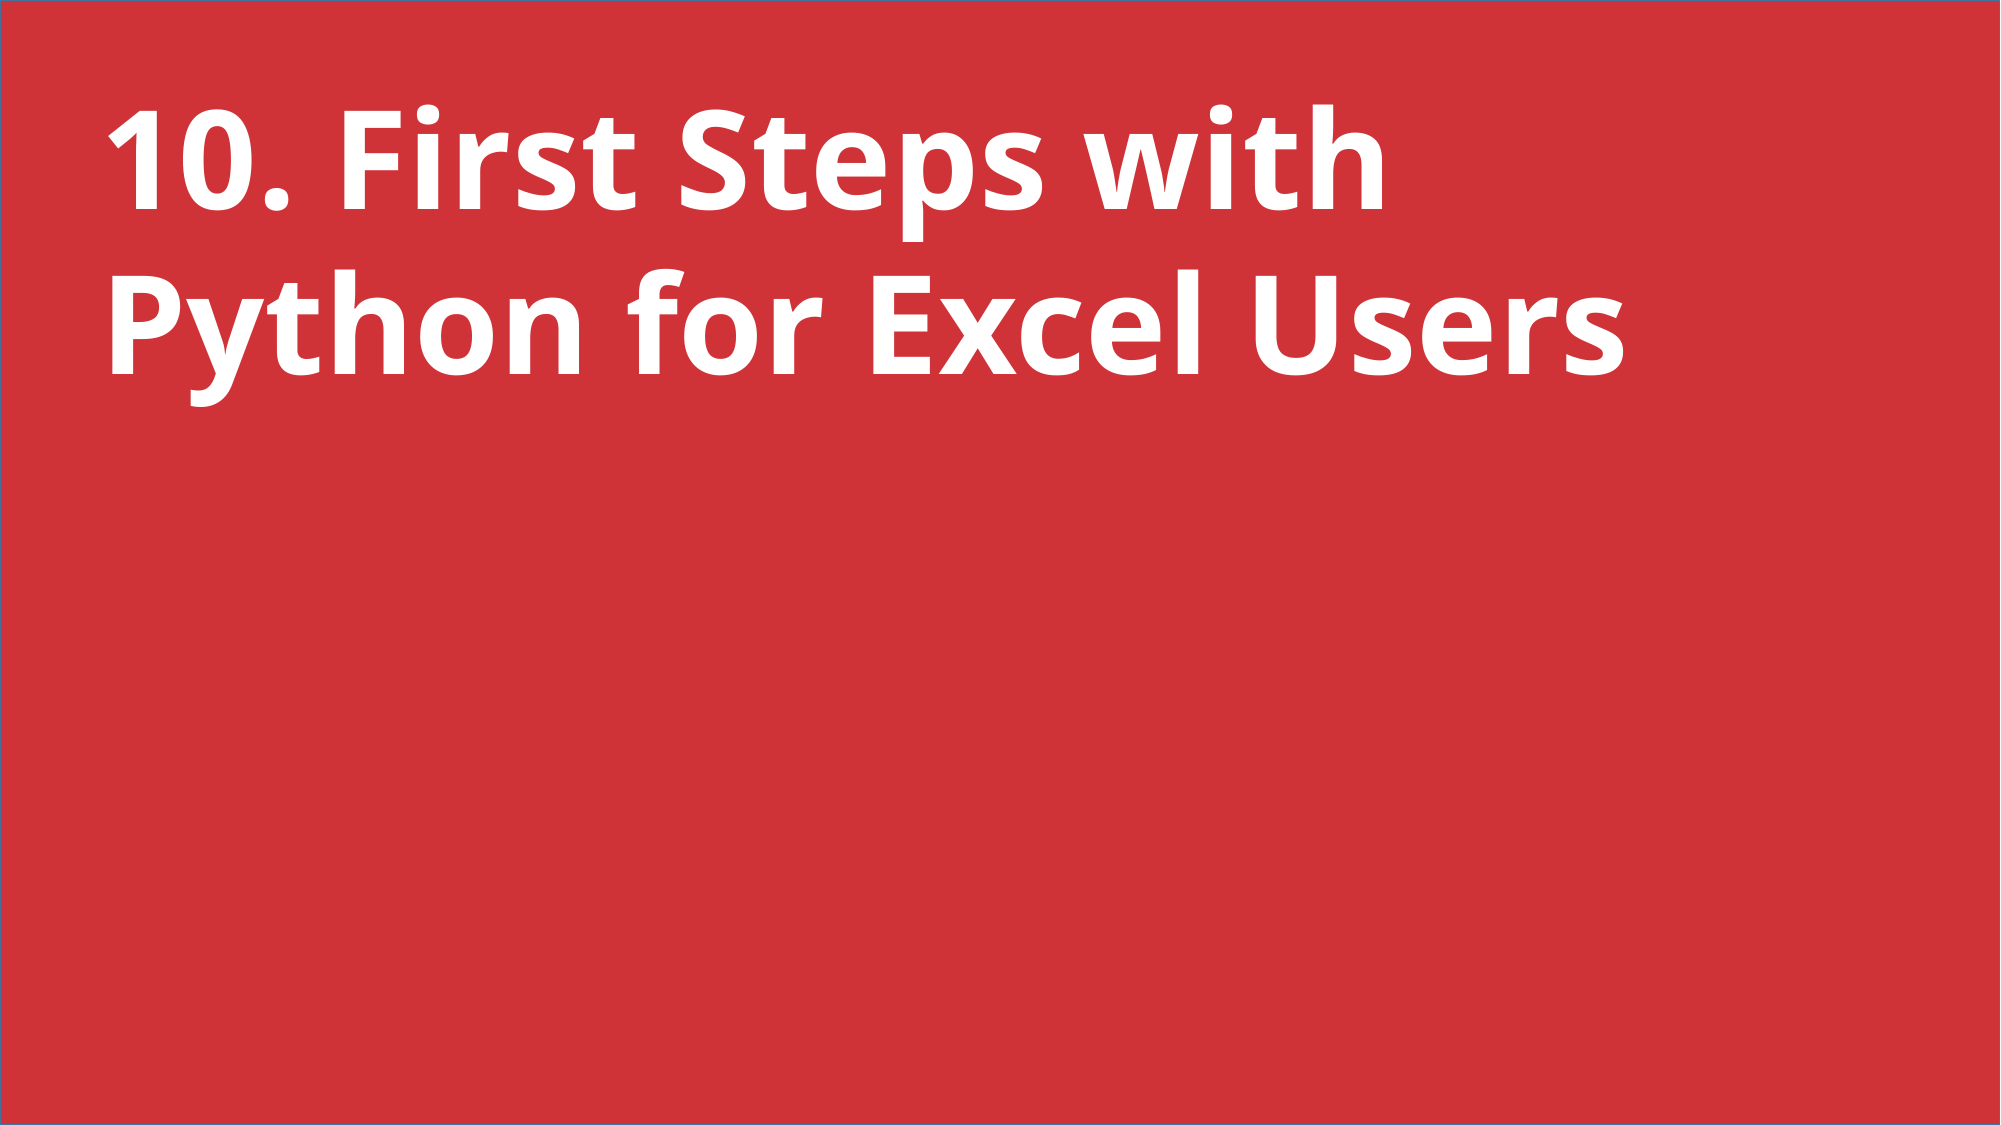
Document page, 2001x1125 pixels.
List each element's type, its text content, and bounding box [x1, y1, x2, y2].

text_box 10. First Steps with Python for Excel Users [85, 64, 1780, 410]
text_box [0, 0, 2000, 1125]
